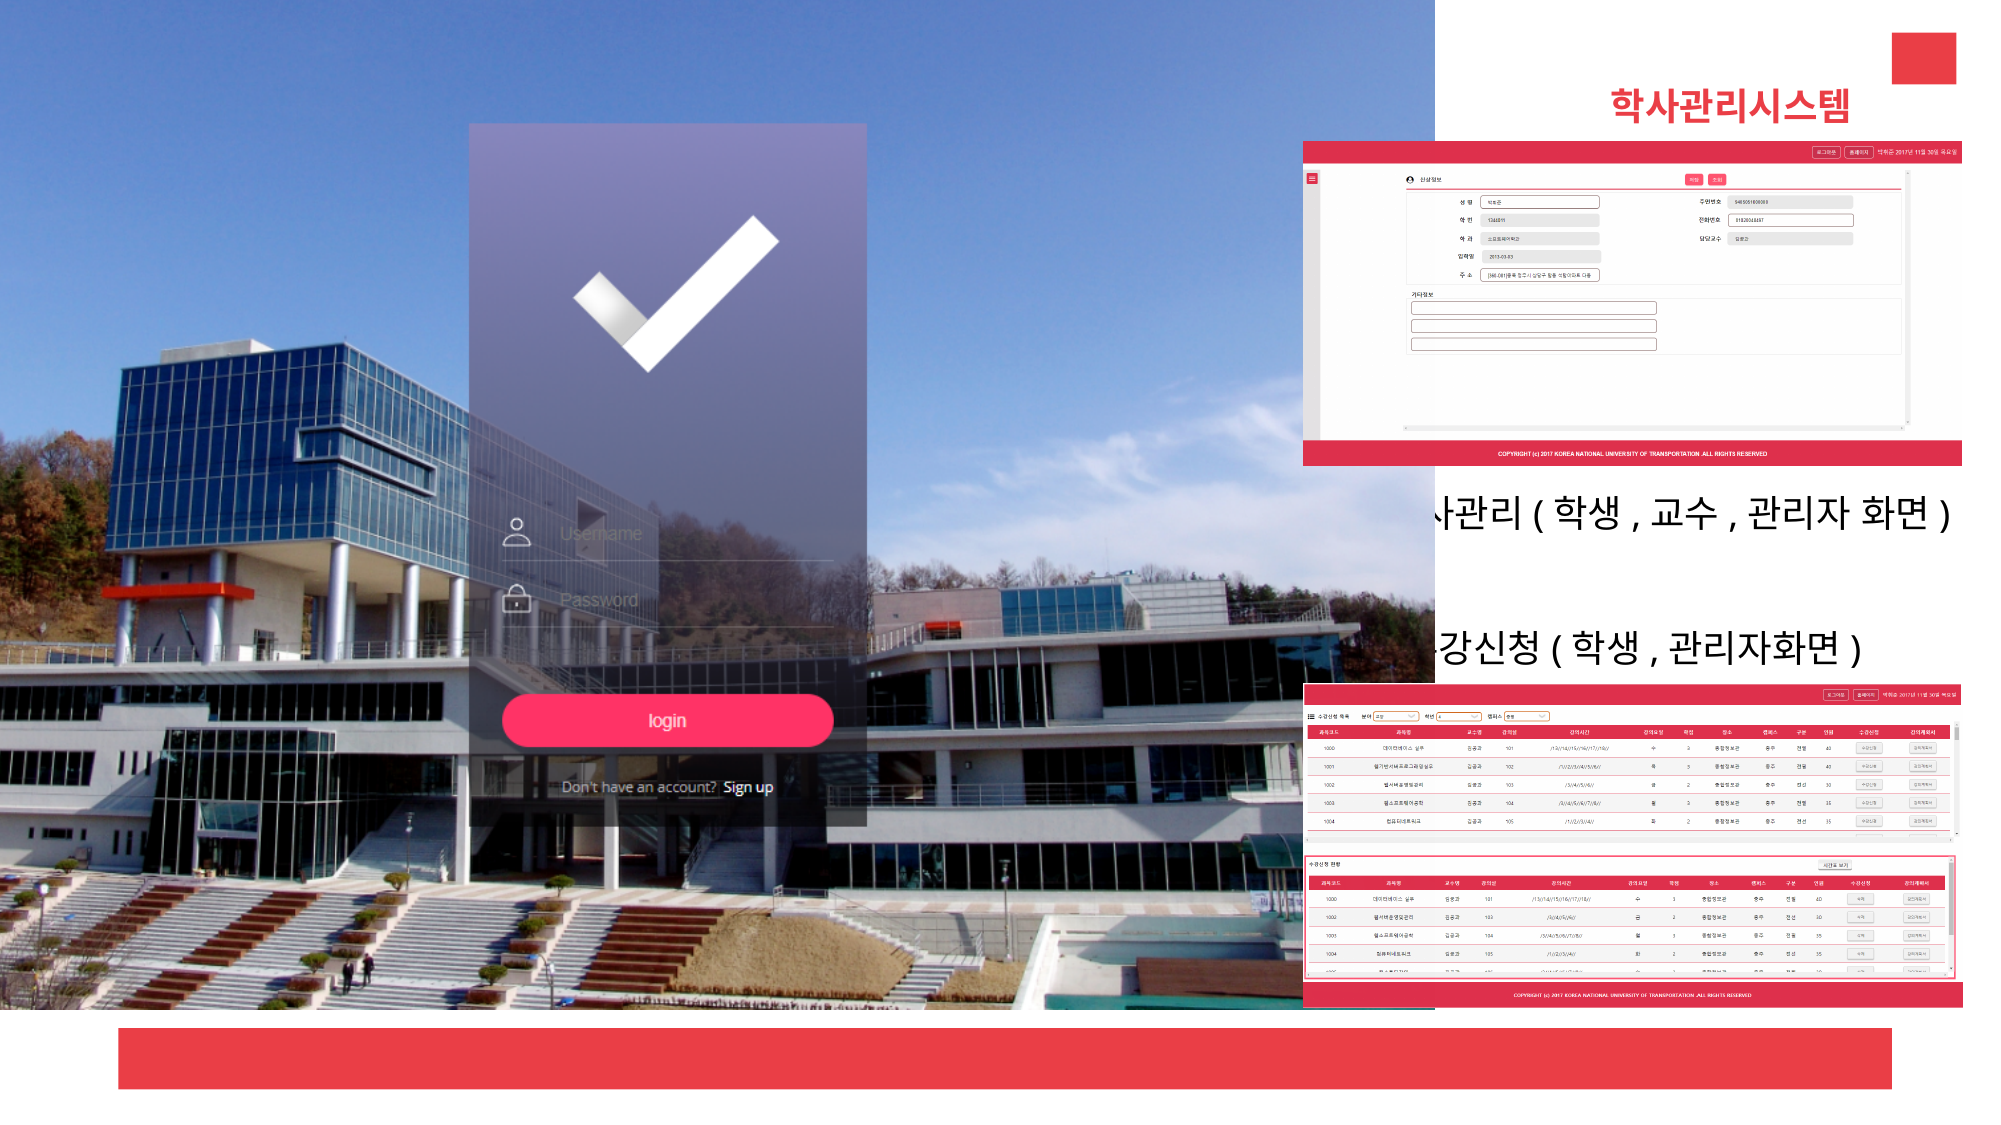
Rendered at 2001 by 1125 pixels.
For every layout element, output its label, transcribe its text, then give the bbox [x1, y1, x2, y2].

text_box 학사관리시스템 [1596, 75, 1925, 135]
text_box [117, 1027, 1893, 1090]
picture [0, 0, 1963, 1010]
text_box 학사관리(학생,교수,관리자 화면) [1435, 483, 1966, 543]
text_box 수강신청(학생,관리자화면) [1435, 617, 1877, 677]
text_box [1891, 32, 1957, 85]
